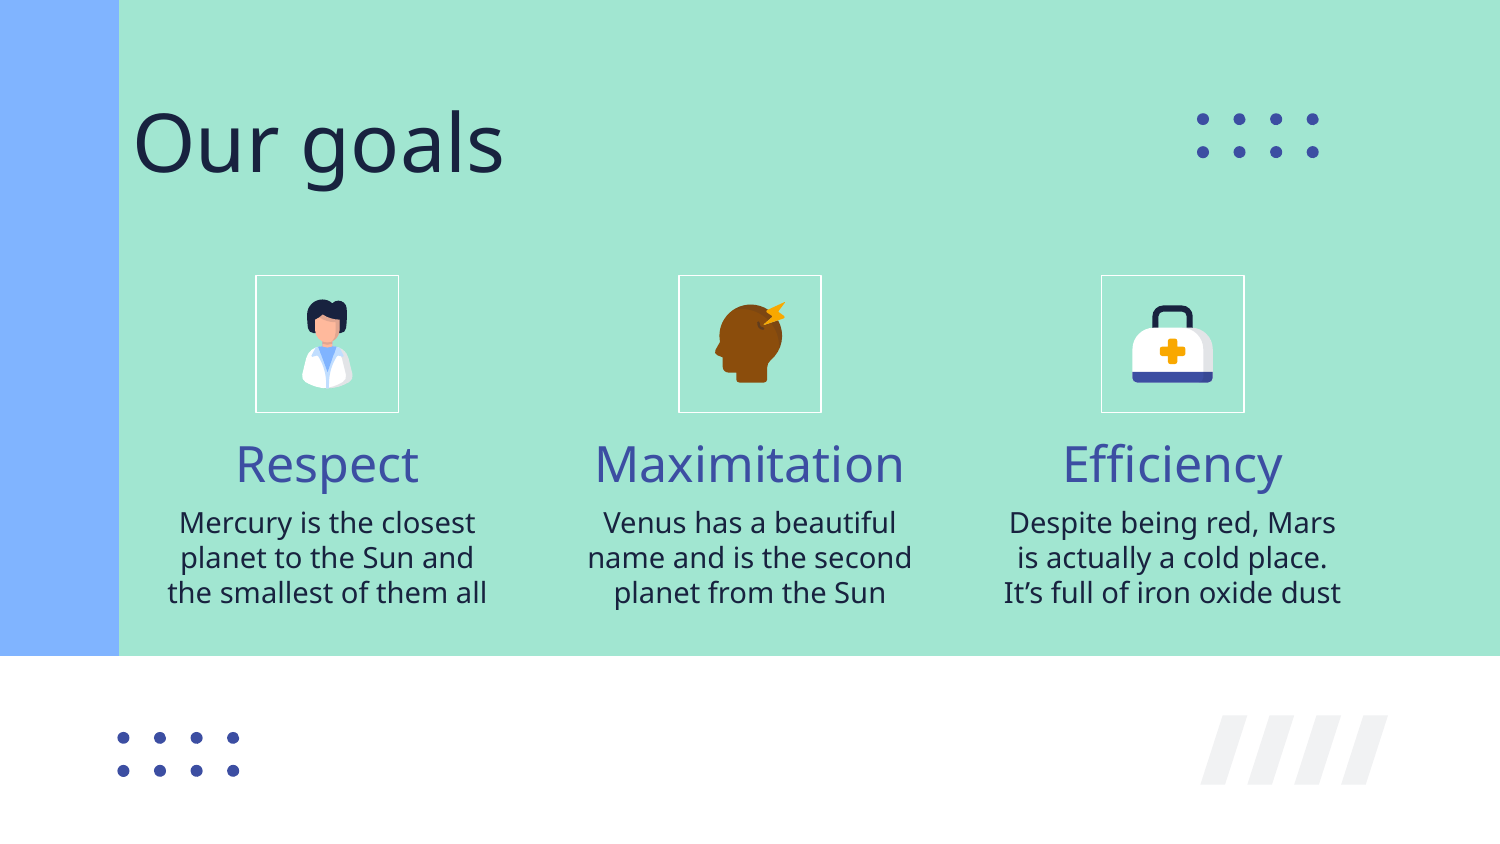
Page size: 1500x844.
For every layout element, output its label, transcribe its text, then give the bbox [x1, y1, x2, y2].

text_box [714, 301, 786, 383]
title Our goals [1282, 75, 1383, 177]
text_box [1234, 75, 1282, 198]
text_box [308, 177, 342, 191]
text_box [678, 275, 822, 413]
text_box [1132, 305, 1213, 383]
title Our goals [117, 75, 1232, 177]
text_box [256, 275, 399, 413]
subtitle Respect [142, 414, 513, 507]
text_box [301, 299, 354, 389]
subtitle Despite being red, Mars is actually a cold place. It’s full of iron oxide dust [987, 489, 1358, 608]
text_box [1101, 275, 1244, 413]
subtitle Venus has a beautiful name and is the second planet from the Sun [565, 489, 935, 608]
subtitle Mercury is the closest planet to the Sun and the smallest of them all [142, 507, 513, 608]
subtitle Maximitation [565, 414, 935, 489]
subtitle Efficiency [987, 414, 1358, 489]
